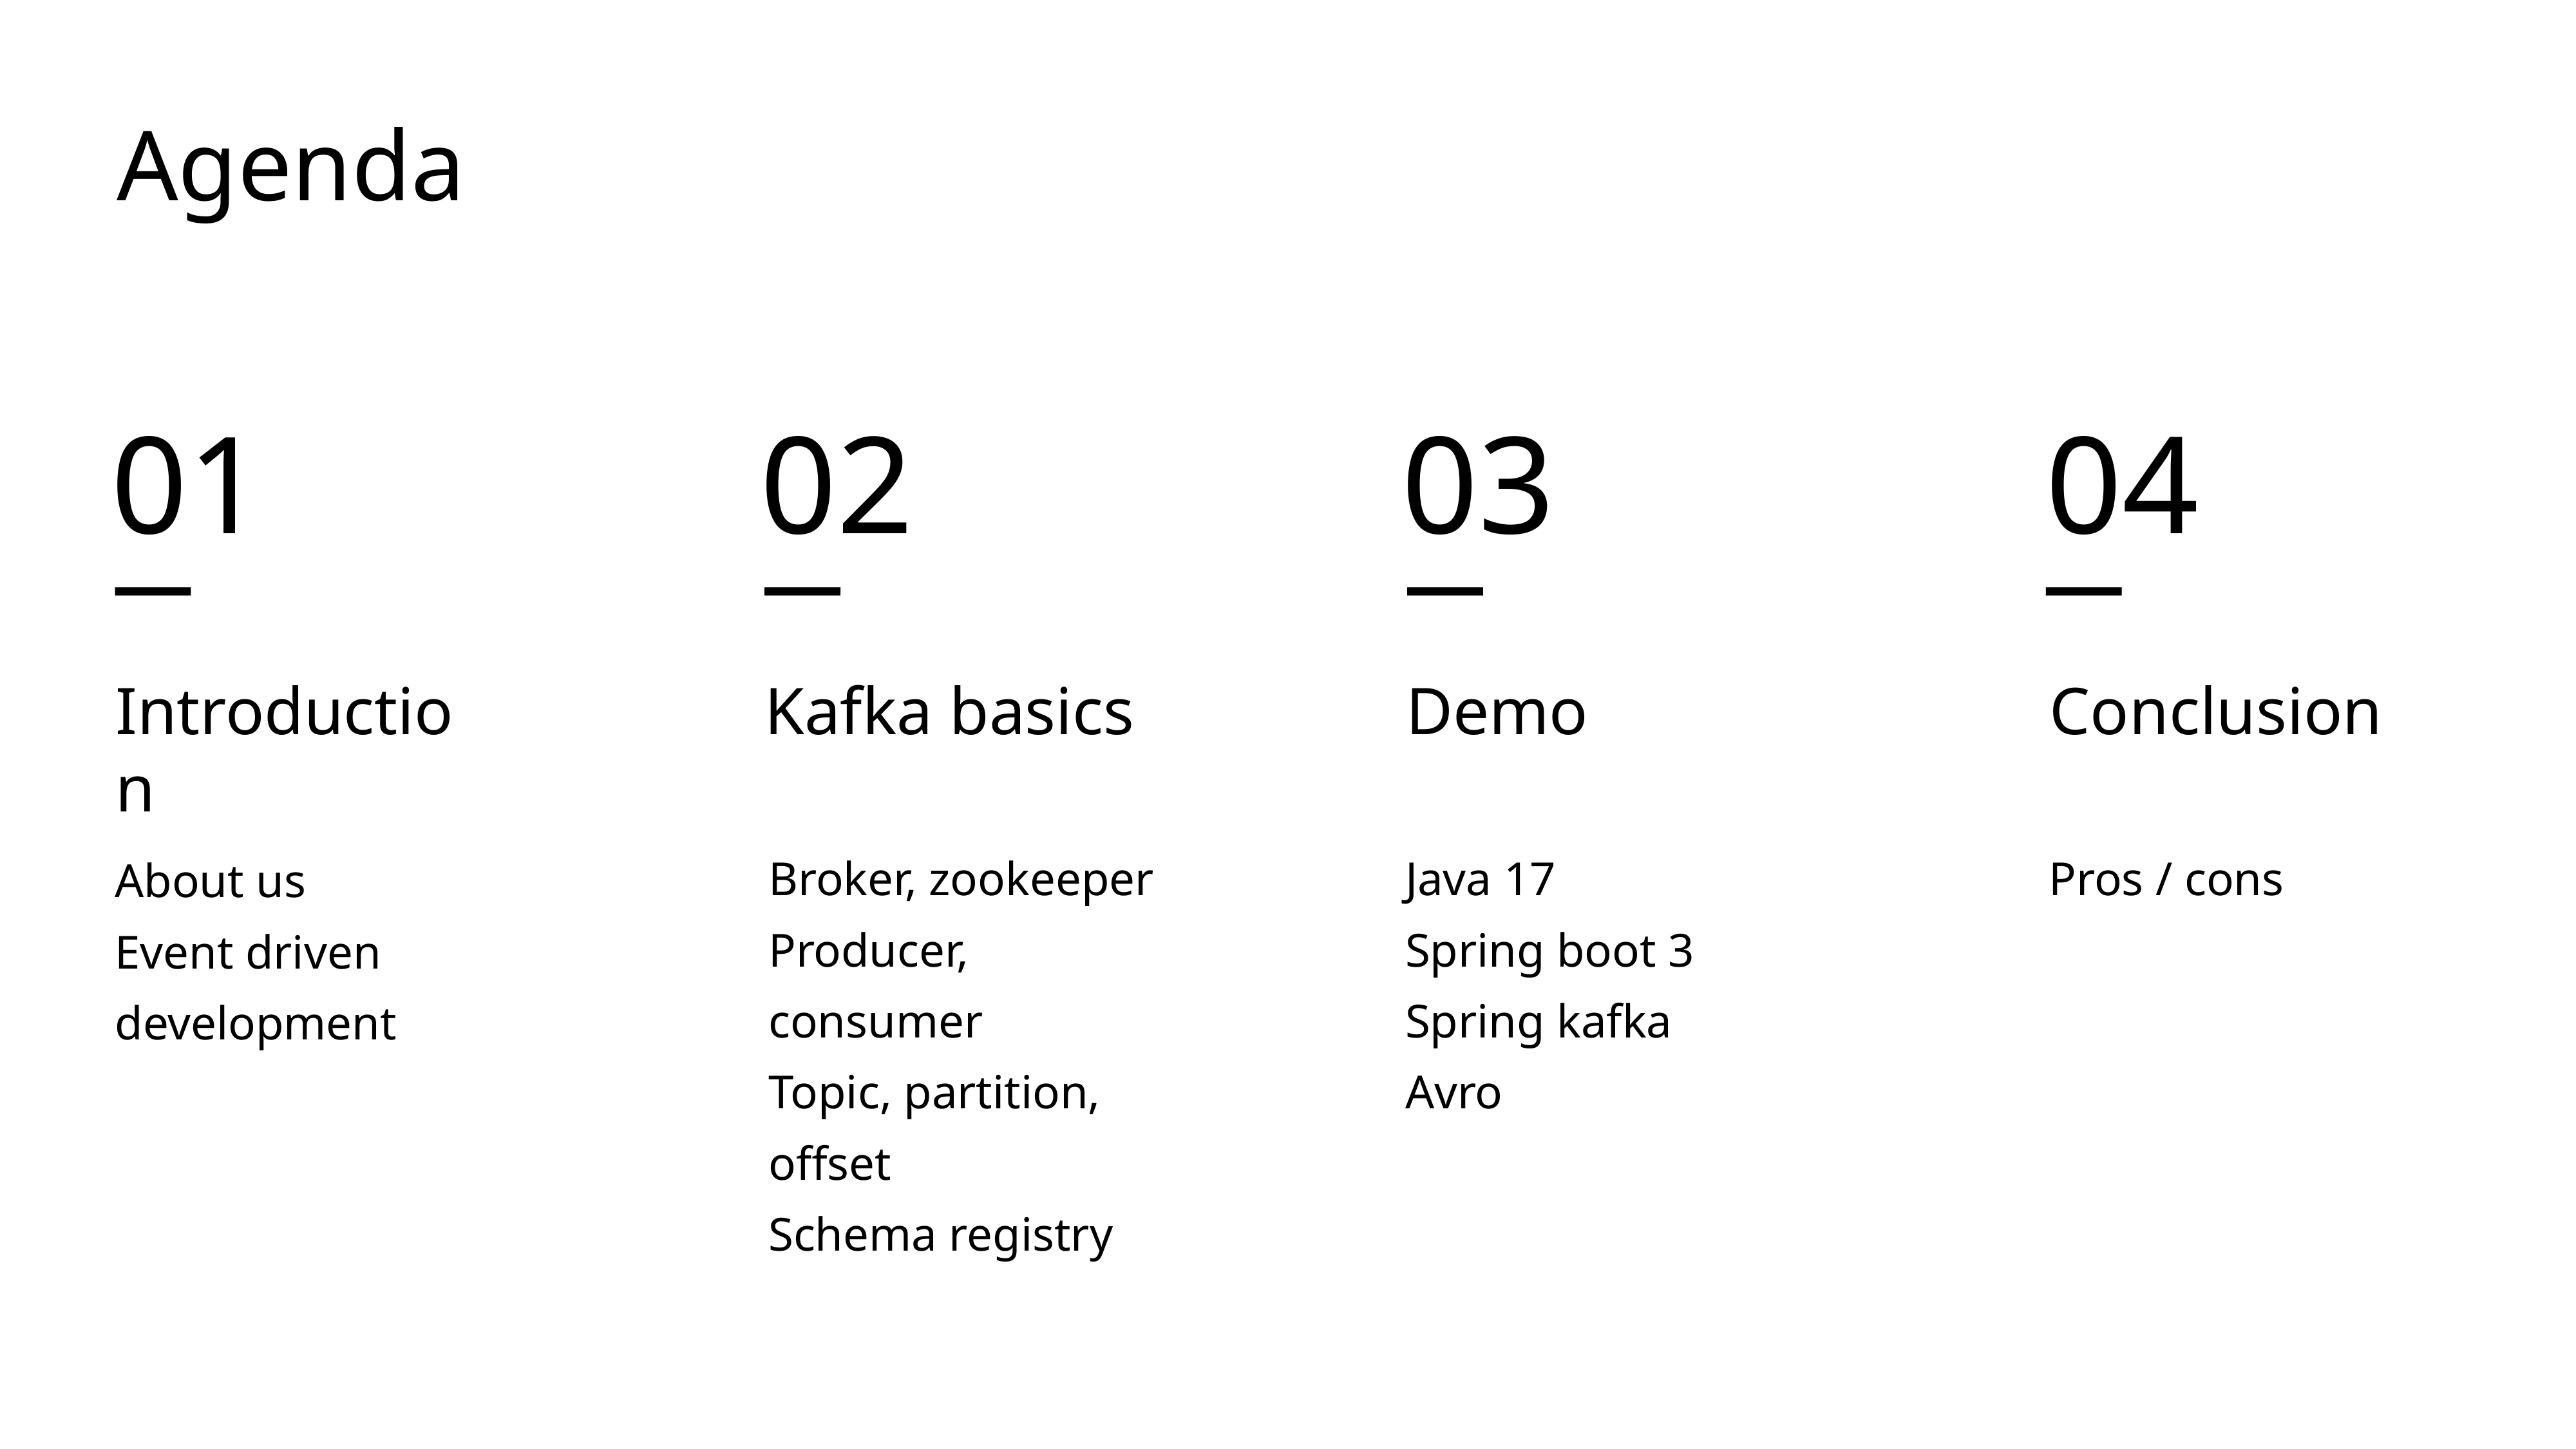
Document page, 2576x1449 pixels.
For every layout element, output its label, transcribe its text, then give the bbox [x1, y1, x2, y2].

text_box Agenda [111, 111, 653, 227]
text_box Broker, zookeeper Producer, consumer Topic, partition, offset Schema registry [768, 833, 1156, 1260]
text_box Conclusion [2049, 670, 2424, 748]
text_box Pros / cons [2049, 833, 2394, 976]
text_box [0, 0, 644, 1449]
text_box 04 [2045, 430, 2392, 560]
text_box 01 [111, 430, 459, 560]
text_box Java 17 Spring boot 3 Spring kafka Avro [1405, 833, 1792, 1118]
text_box [1933, 0, 2576, 1449]
text_box About us Event driven development [115, 835, 491, 1049]
text_box Introduction [115, 670, 490, 825]
text_box 03 [1401, 430, 1748, 560]
text_box Demo [1406, 670, 1794, 748]
text_box Kafka basics [764, 670, 1136, 748]
text_box [1288, 0, 1933, 1449]
text_box [644, 0, 1288, 1449]
text_box 02 [760, 430, 1107, 560]
